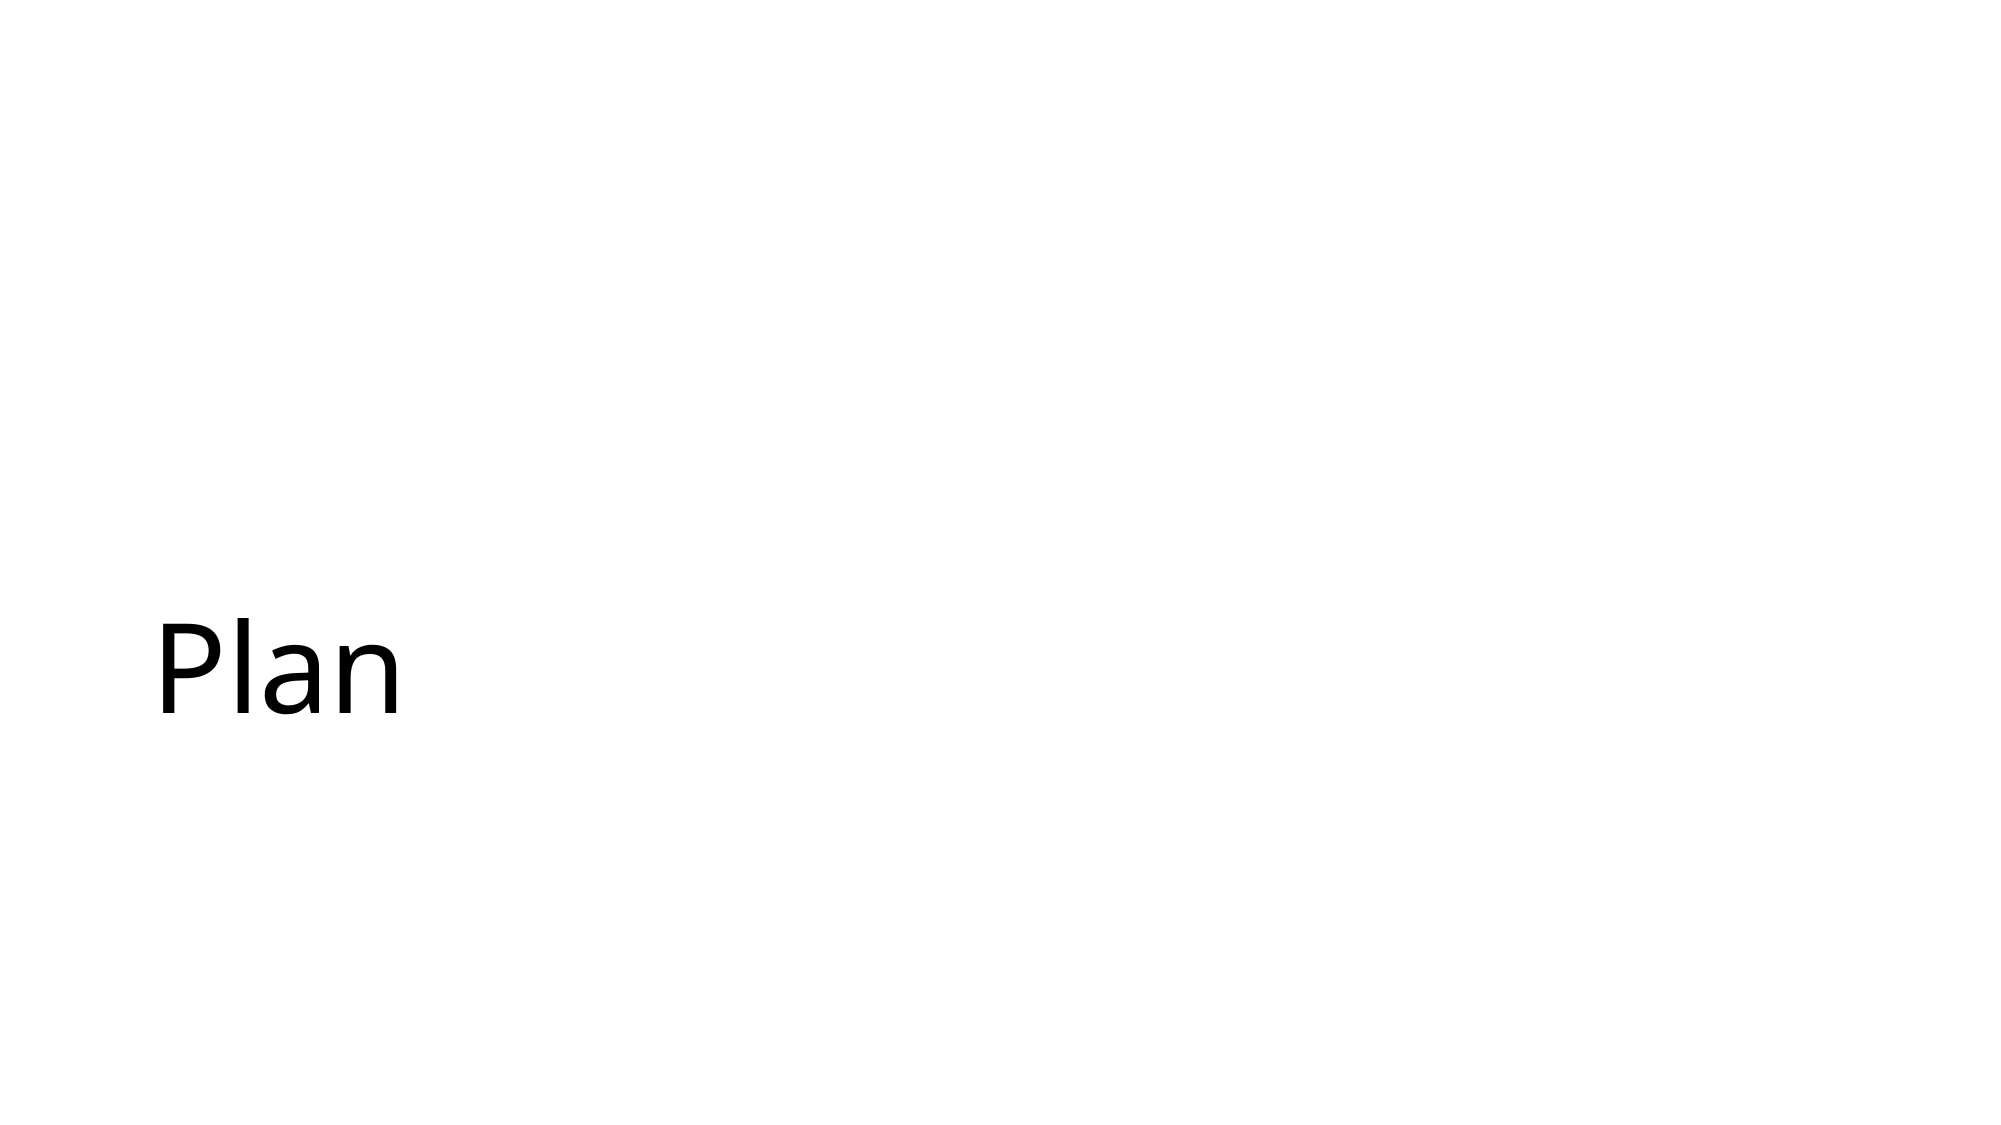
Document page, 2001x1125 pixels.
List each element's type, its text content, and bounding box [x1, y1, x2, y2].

title Plan [136, 280, 1862, 749]
